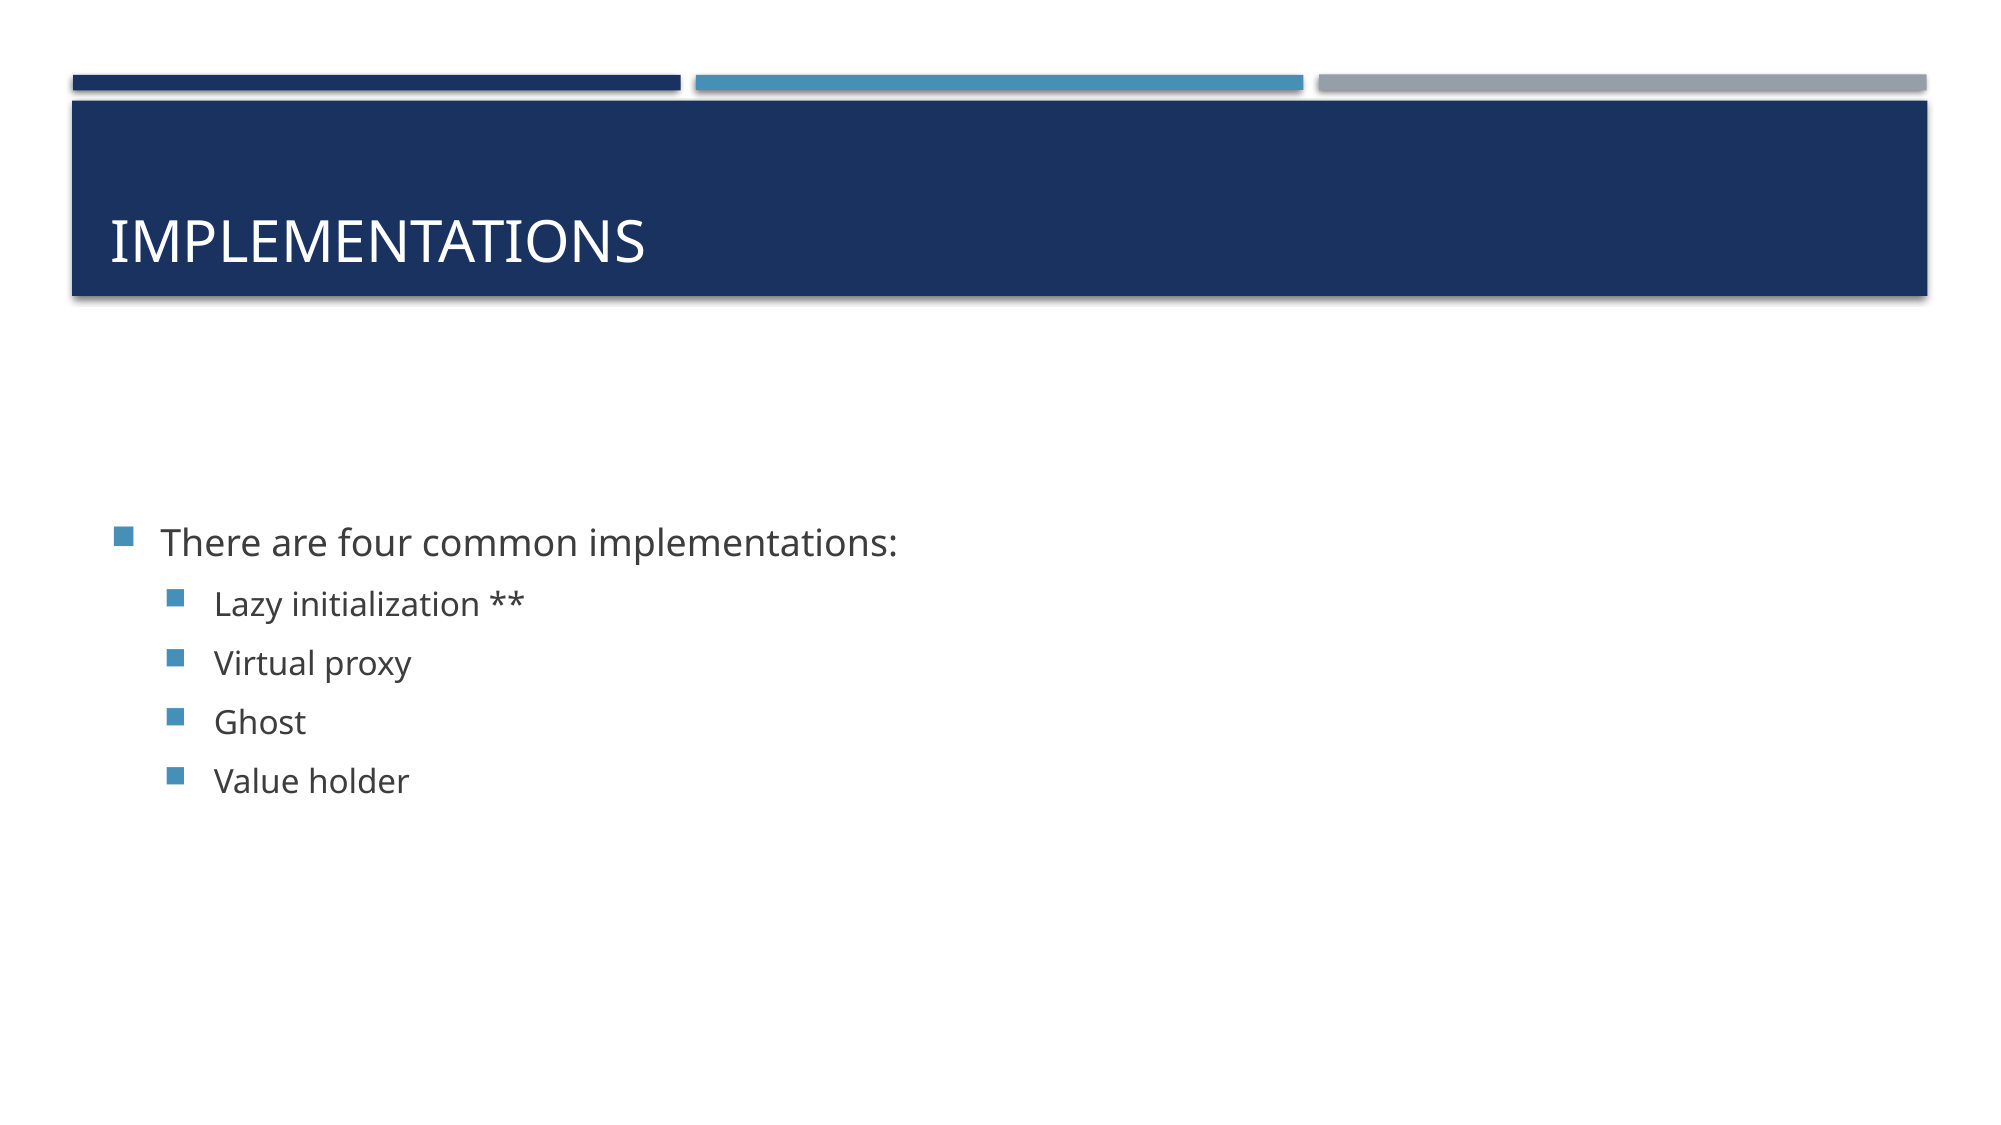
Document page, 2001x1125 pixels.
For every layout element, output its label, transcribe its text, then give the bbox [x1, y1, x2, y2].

list There are four common implementations: Lazy initialization ** Virtual proxy Ghost Value holder [95, 357, 1905, 962]
title IMPLEMENTATIONS [95, 115, 1905, 282]
